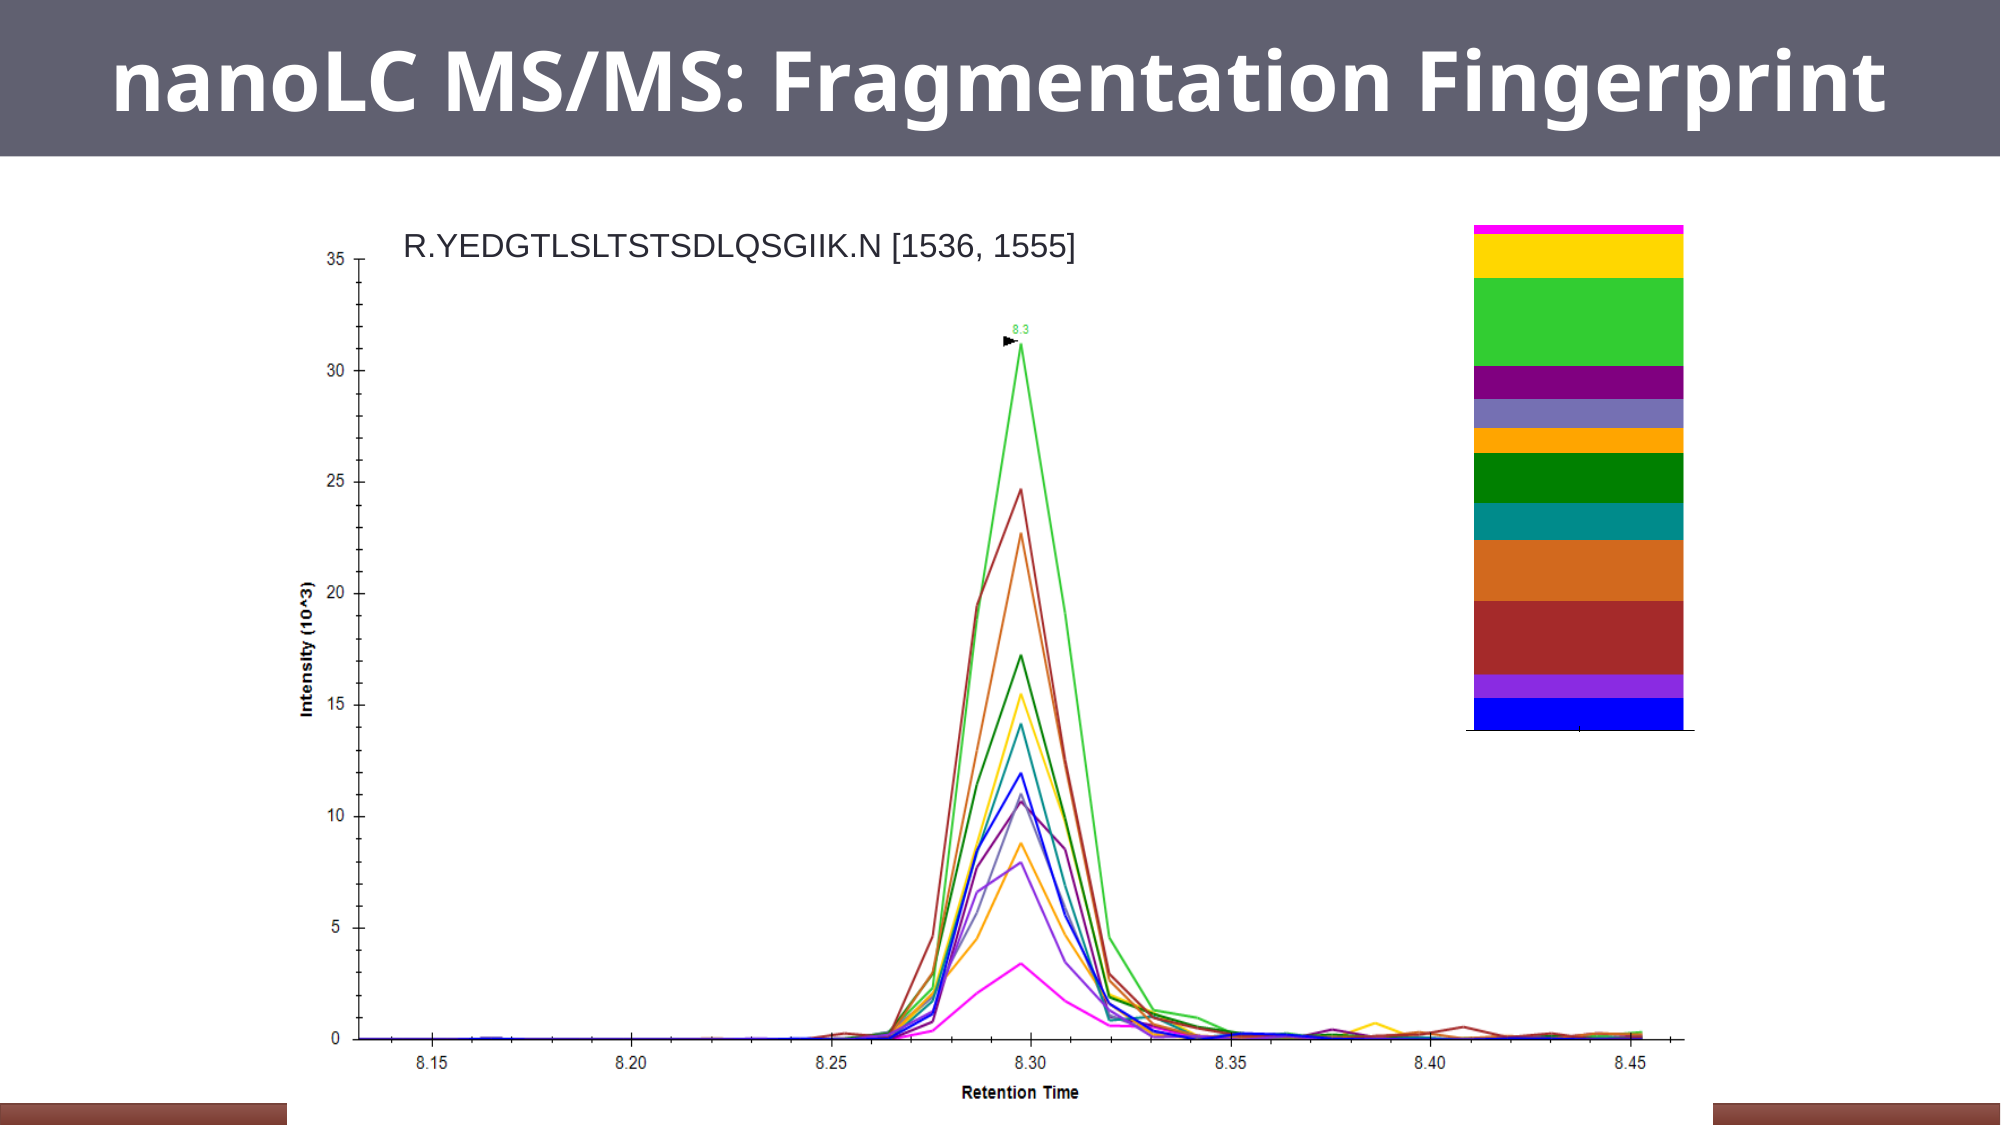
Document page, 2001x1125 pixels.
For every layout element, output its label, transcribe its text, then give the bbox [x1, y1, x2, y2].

title nanoLC MS/MS: Fragmentation Fingerprint [0, 0, 2000, 157]
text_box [286, 216, 1713, 1118]
